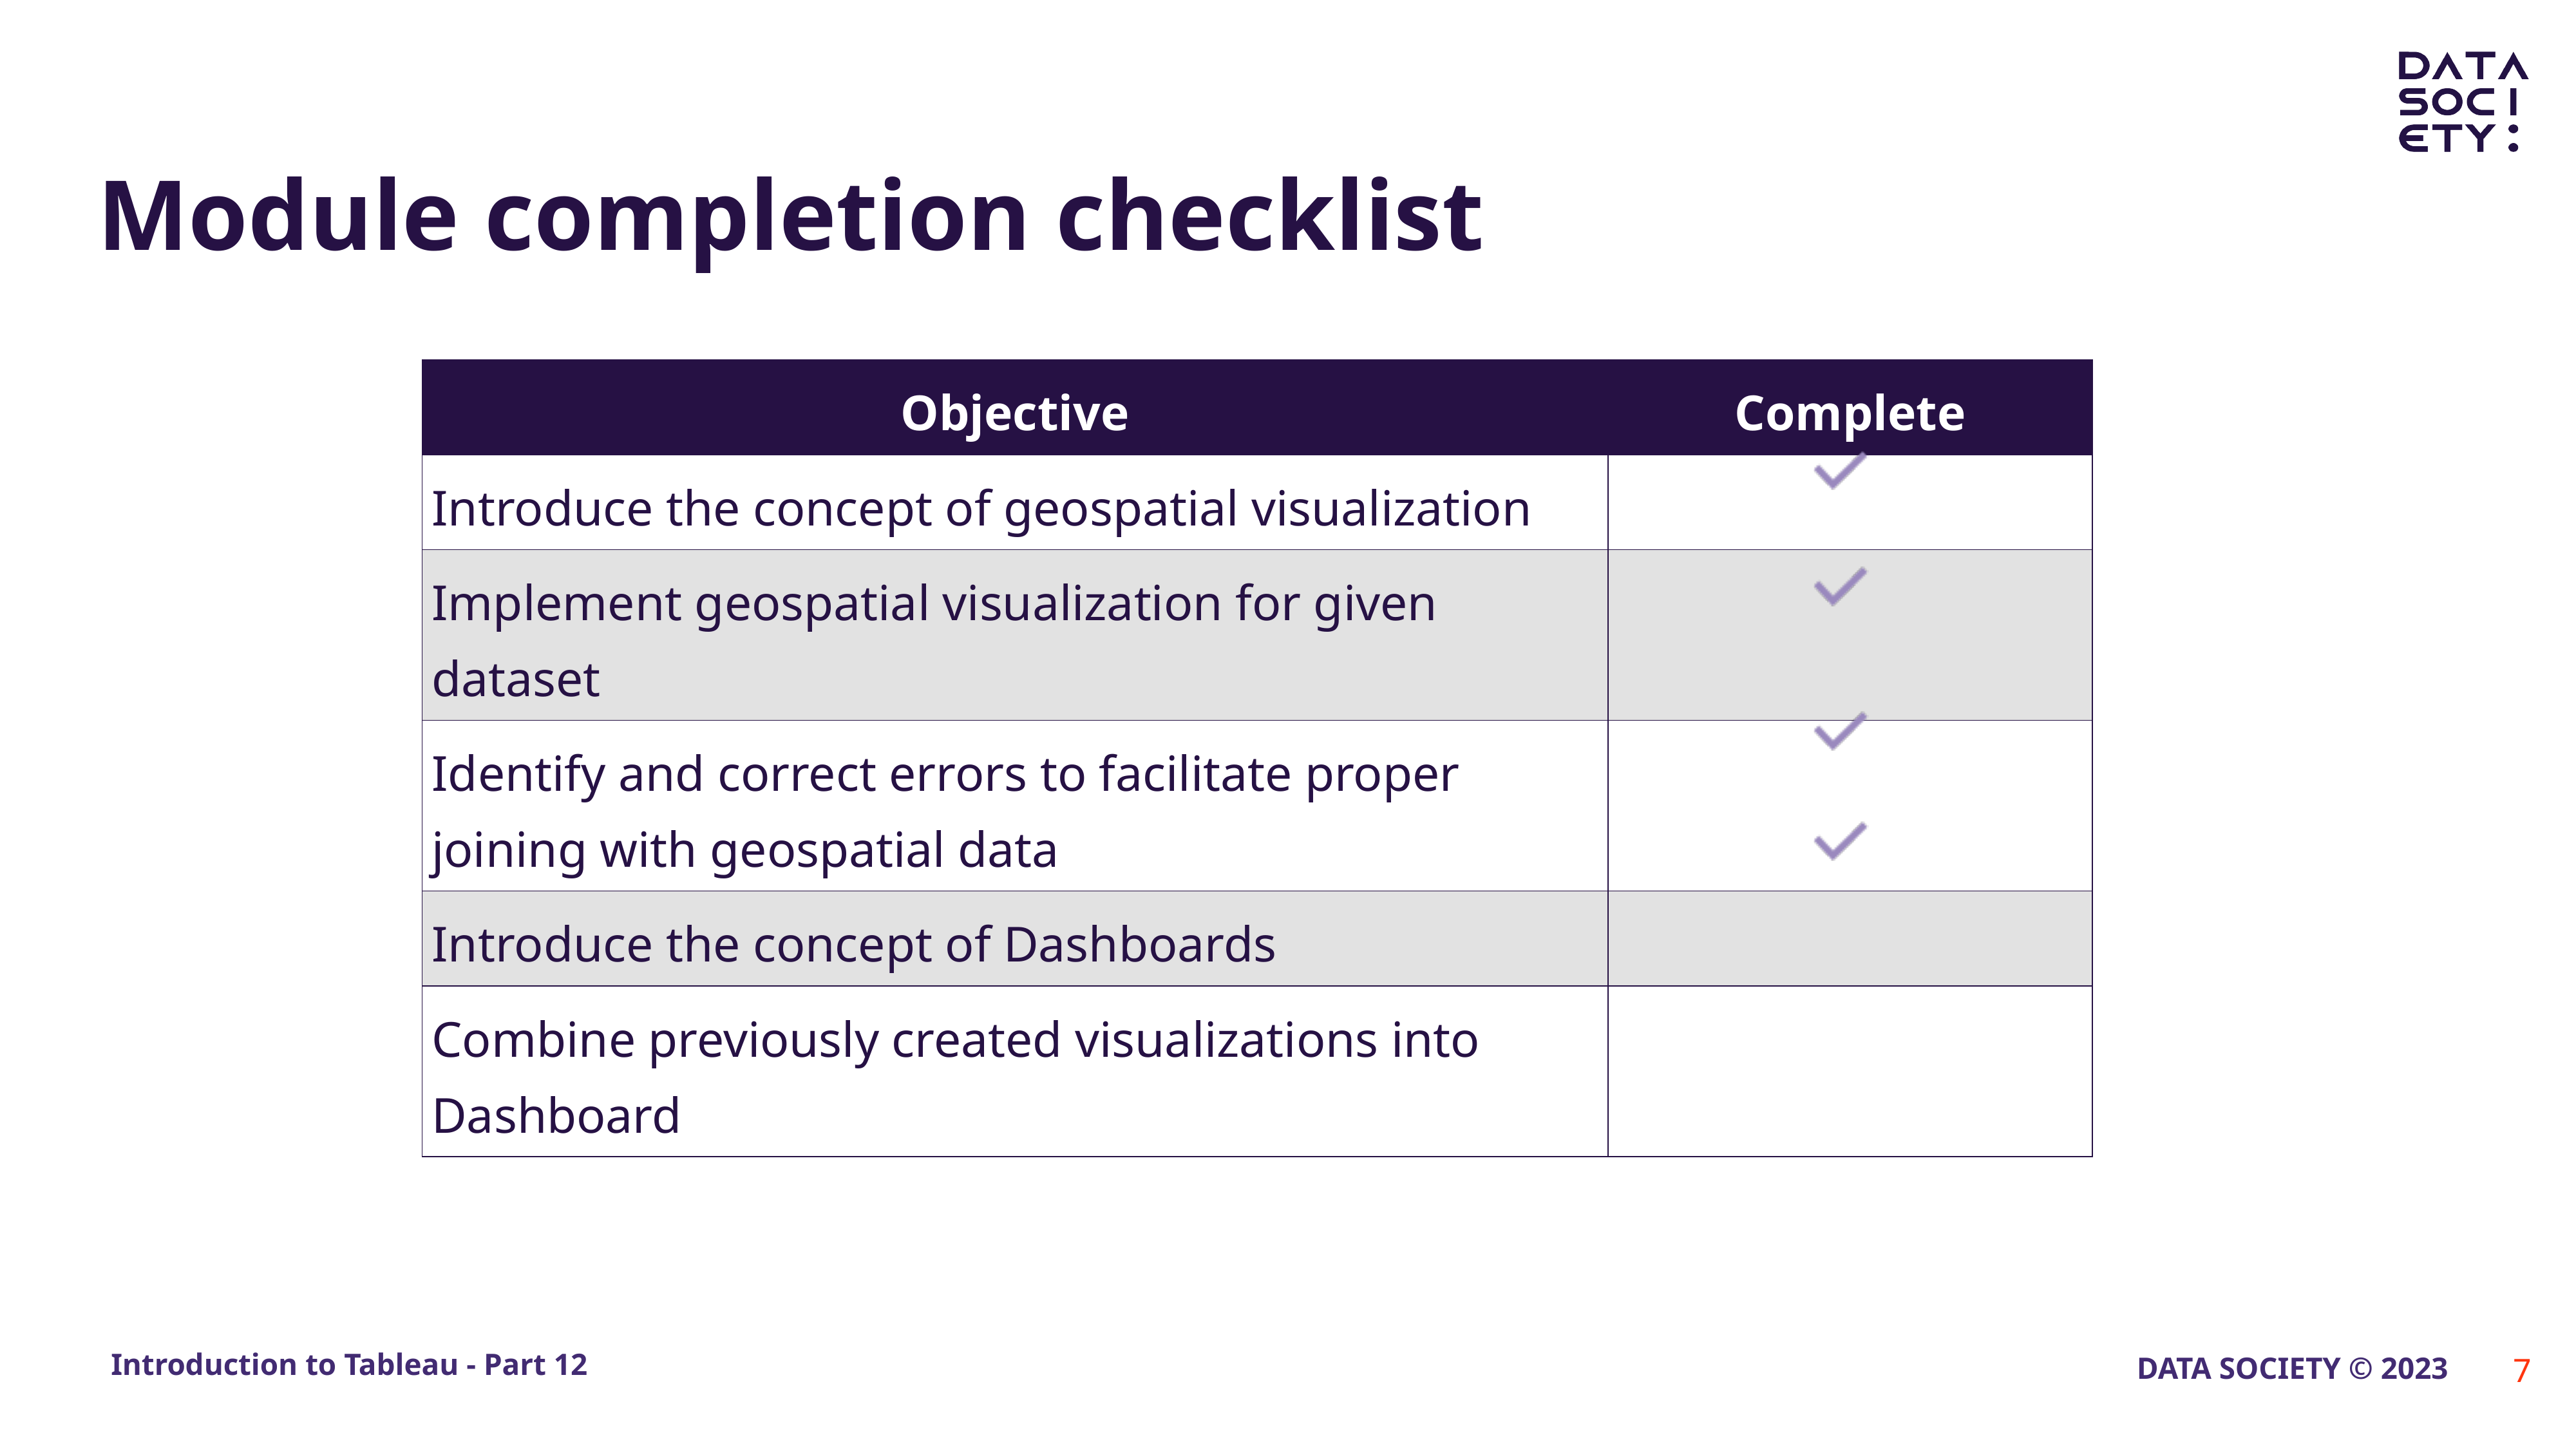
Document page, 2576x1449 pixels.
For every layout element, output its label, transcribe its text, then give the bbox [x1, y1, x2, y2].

table_cell Introduce the concept of geospatial visualization [422, 455, 1607, 549]
table_cell [1609, 987, 2092, 1156]
table_header Complete [1609, 360, 2092, 454]
table_cell [1609, 721, 2092, 891]
title Module completion checklist [88, 113, 2488, 274]
slide_number ‹#› [2387, 1331, 2542, 1413]
picture [1814, 703, 1869, 761]
table_cell [1609, 891, 2092, 985]
table_cell Introduce the concept of Dashboards [422, 891, 1607, 985]
table_cell Combine previously created visualizations into Dashboard [422, 987, 1607, 1156]
table_cell Identify and correct errors to facilitate proper joining with geospatial data [422, 721, 1607, 891]
table_cell [1609, 550, 2092, 720]
picture [2399, 52, 2529, 152]
picture [1814, 442, 1869, 500]
picture [1814, 558, 1869, 616]
table_cell Implement geospatial visualization for given dataset [422, 550, 1607, 720]
table_header Objective [422, 360, 1607, 454]
picture [1814, 813, 1869, 871]
table_cell [1609, 455, 2092, 549]
